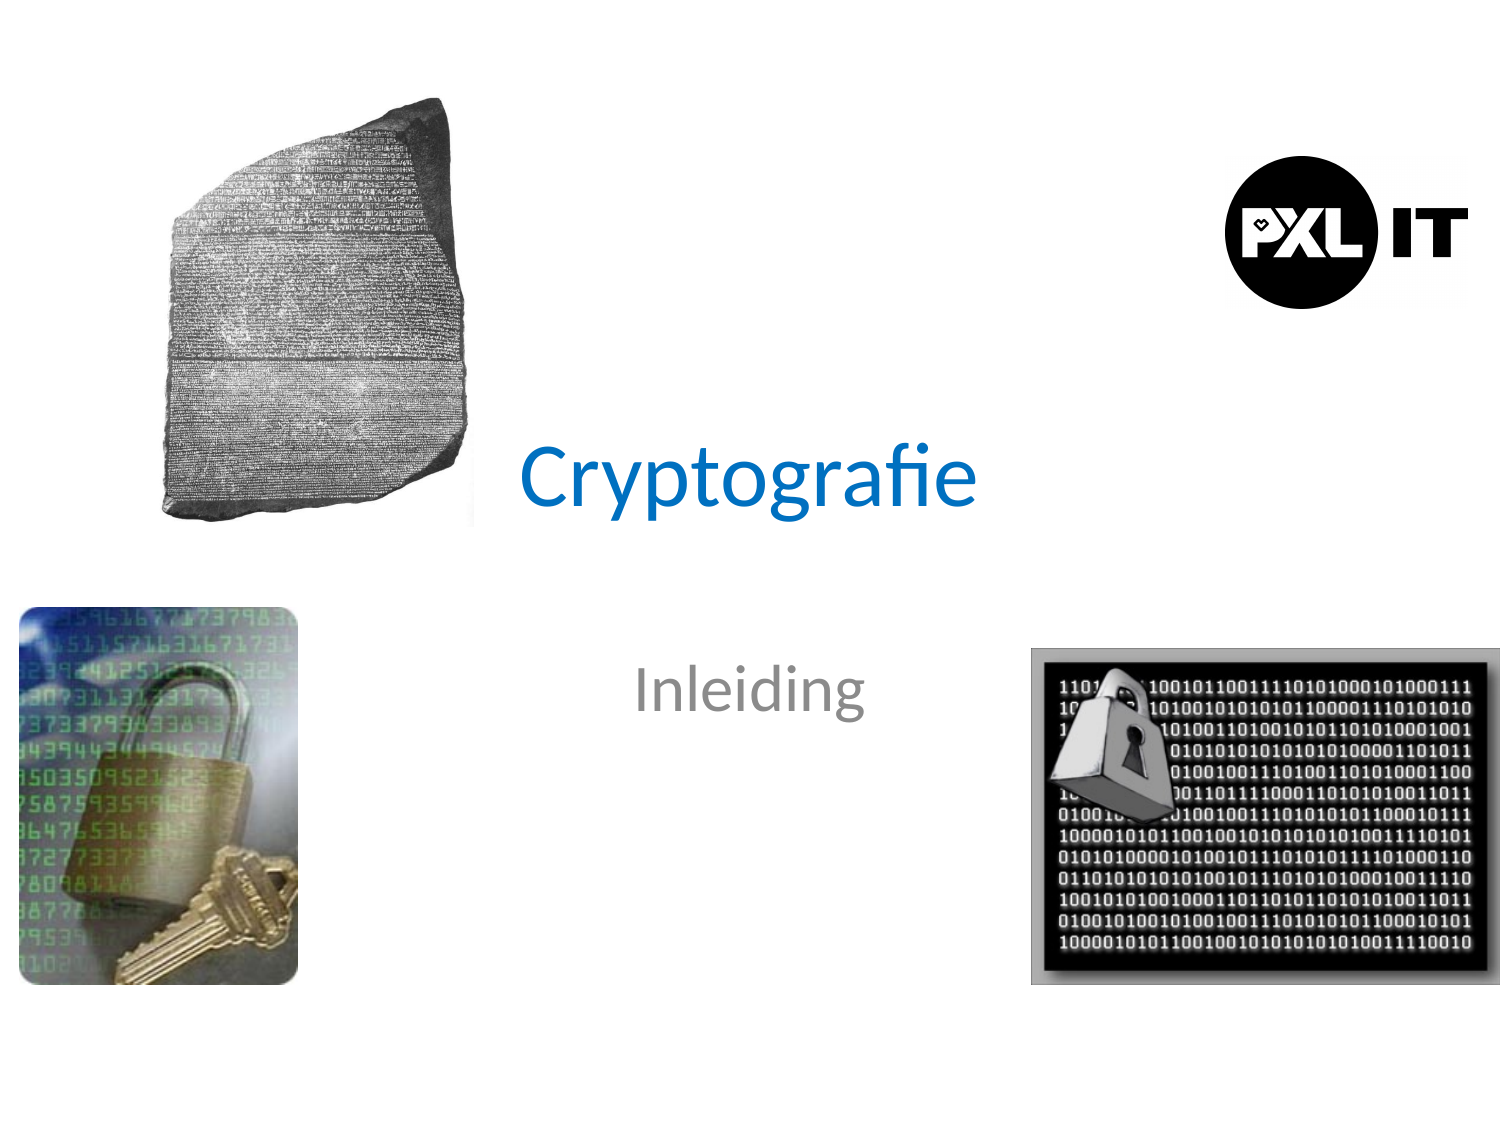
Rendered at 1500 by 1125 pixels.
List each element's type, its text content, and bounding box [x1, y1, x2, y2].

picture [154, 91, 474, 527]
picture [1225, 156, 1468, 310]
picture [19, 607, 299, 985]
subtitle Inleiding [304, 637, 1275, 925]
picture [1030, 647, 1500, 985]
title Cryptografie [112, 349, 1388, 591]
